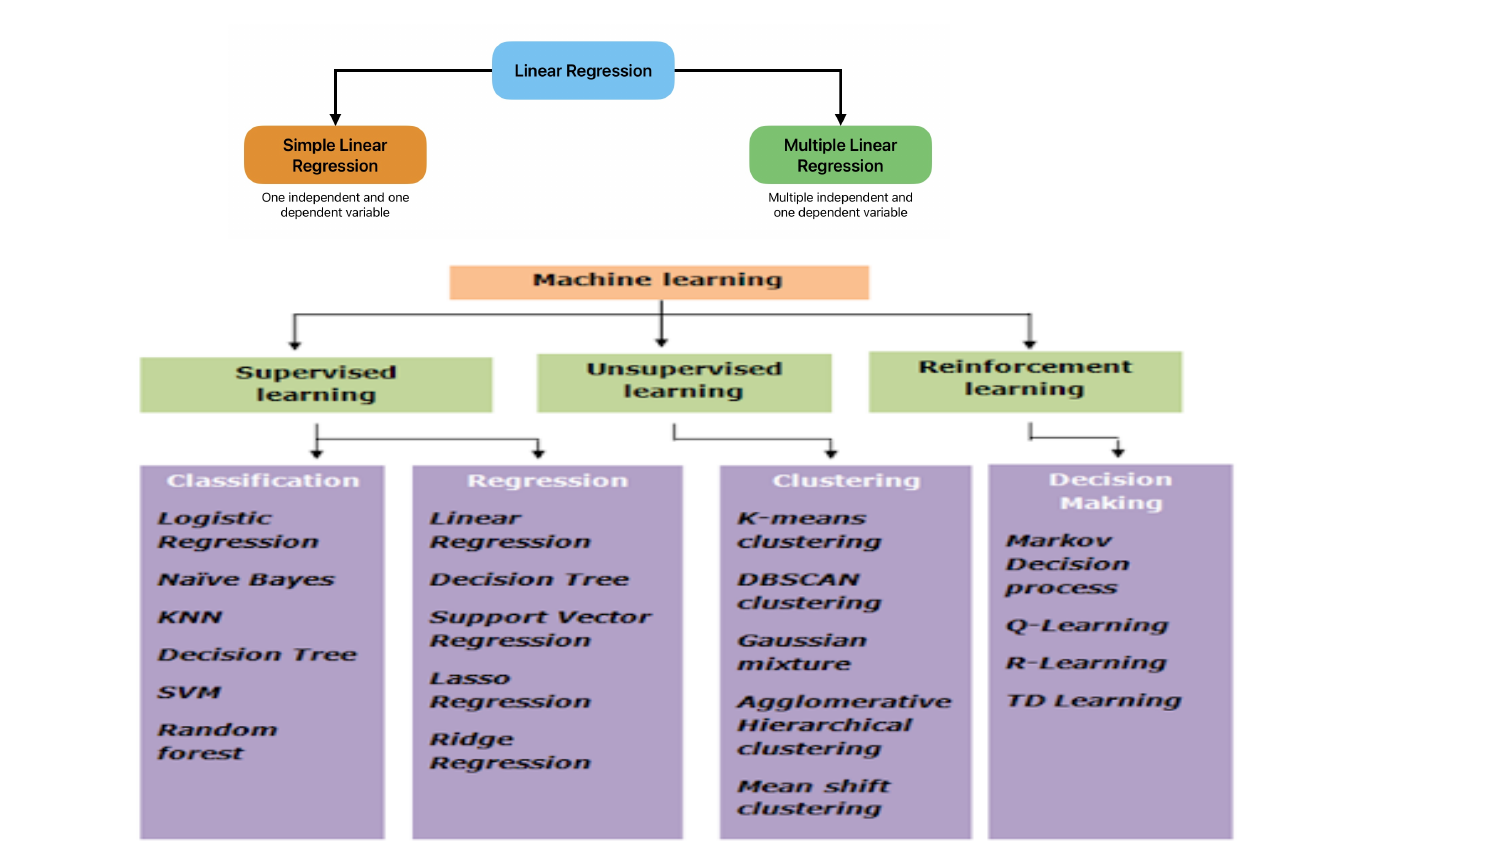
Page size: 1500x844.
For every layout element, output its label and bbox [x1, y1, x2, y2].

picture [29, 259, 1311, 844]
picture [227, 23, 951, 239]
